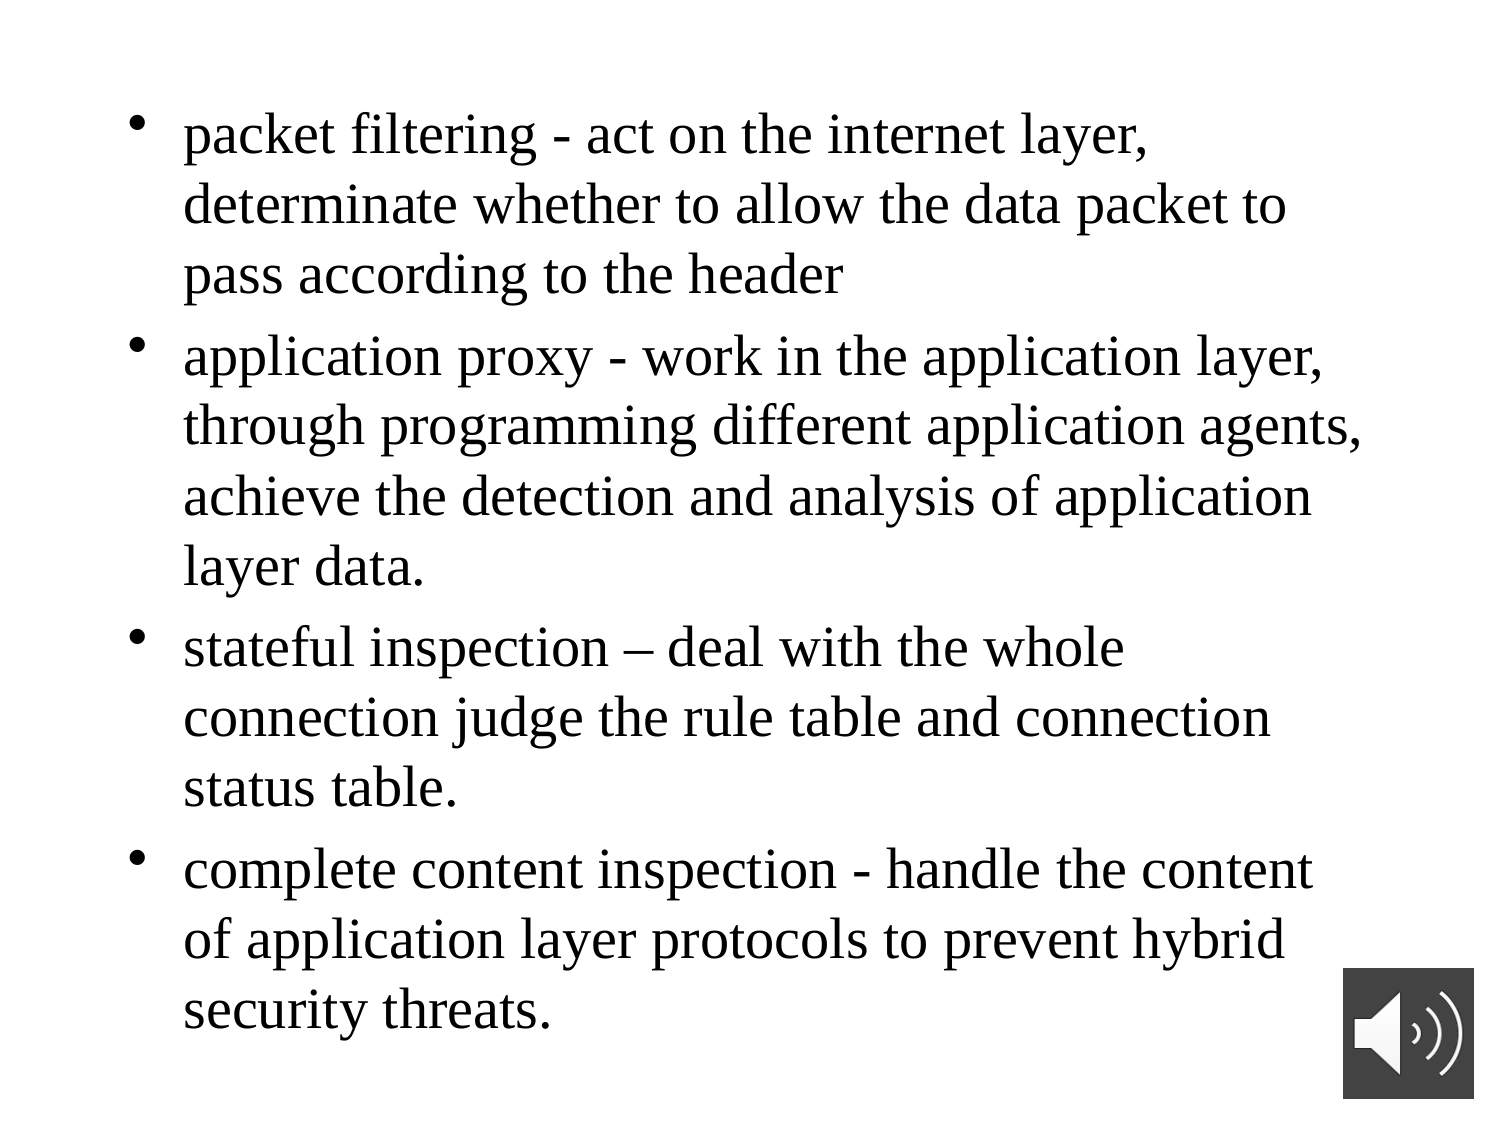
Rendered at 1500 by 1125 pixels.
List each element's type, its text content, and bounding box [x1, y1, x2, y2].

picture [1341, 966, 1476, 1101]
list packet filtering - act on the internet layer, determinate whether to allow the data packet to pass according to the header application proxy - work in the application layer, through programming different application agents, achieve the detection and analysis of application layer data. stateful inspection – deal with the whole connection judge the rule table and connection status table. complete content inspection - handle the content of application layer protocols to prevent hybrid security threats. [112, 87, 1388, 1100]
